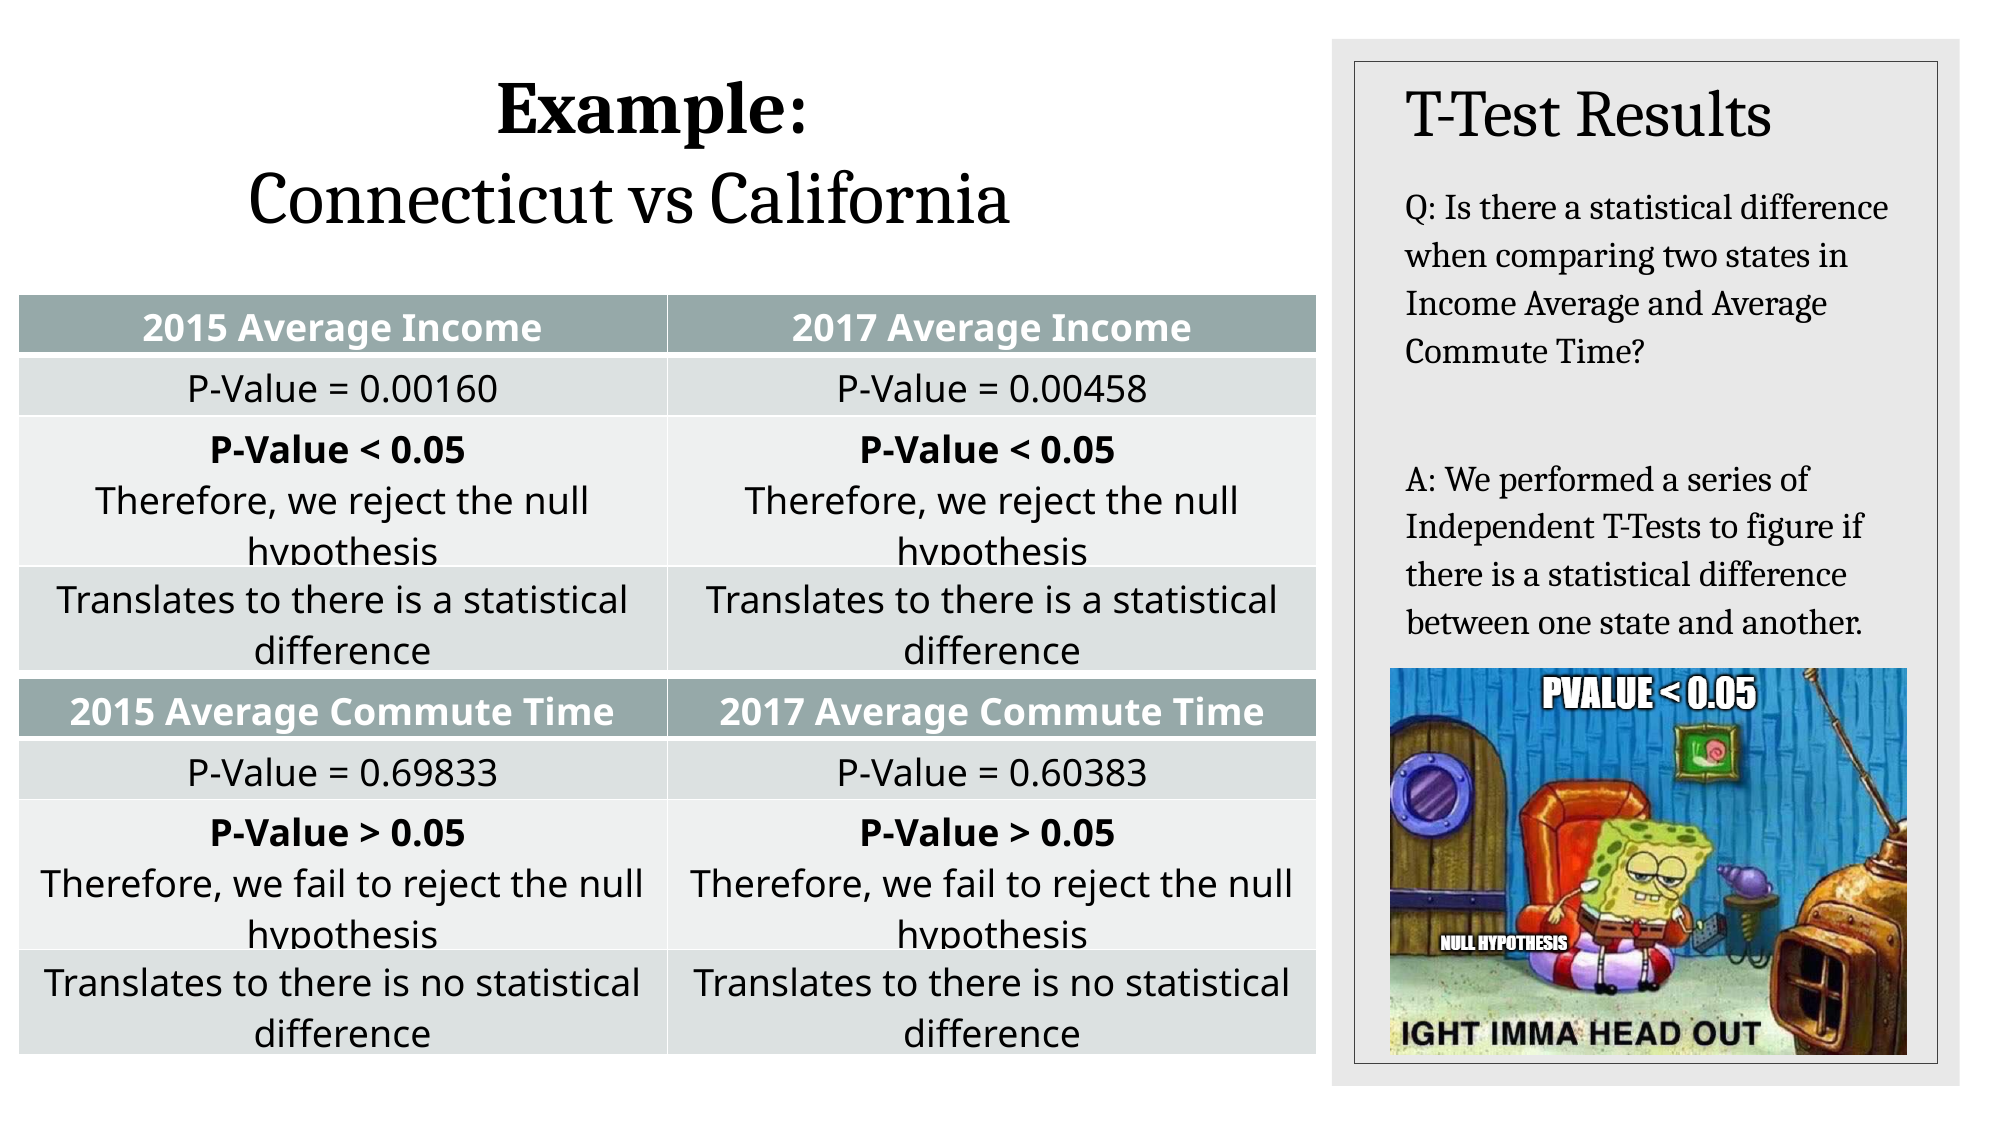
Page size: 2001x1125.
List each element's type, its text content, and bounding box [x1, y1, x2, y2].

table_header 2017 Average Commute Time [668, 679, 1316, 736]
table_cell P-Value > 0.05 Therefore, we fail to reject the null hypothesis [19, 800, 667, 949]
table_cell P-Value < 0.05 Therefore, we reject the null hypothesis [19, 417, 667, 565]
text_box Example: Connecticut vs California [234, 51, 1087, 247]
table_cell P-Value = 0.60383 [668, 741, 1316, 799]
table_cell P-Value = 0.00160 [19, 358, 667, 415]
table_header 2017 Average Income [668, 295, 1316, 352]
table_header 2015 Average Income [19, 295, 667, 352]
list Q: Is there a statistical difference when comparing two states in Income Average and Average Commute Time? A: We performed a series of Independent T-Tests to figure if there is a statistical difference between one state and another. [1390, 171, 1907, 652]
table_cell Translates to there is no statistical difference [19, 950, 667, 1054]
table_cell Translates to there is a statistical difference [668, 567, 1316, 670]
table_cell P-Value = 0.69833 [19, 741, 667, 799]
table_header 2015 Average Commute Time [19, 679, 667, 736]
table_cell P-Value < 0.05 Therefore, we reject the null hypothesis [668, 417, 1316, 565]
table_cell P-Value = 0.00458 [668, 358, 1316, 415]
title T-Test Results [1390, 74, 1907, 158]
table_cell Translates to there is a statistical difference [19, 567, 667, 670]
table_cell Translates to there is no statistical difference [668, 950, 1316, 1054]
picture [1390, 668, 1907, 1055]
table_cell P-Value > 0.05 Therefore, we fail to reject the null hypothesis [668, 800, 1316, 949]
